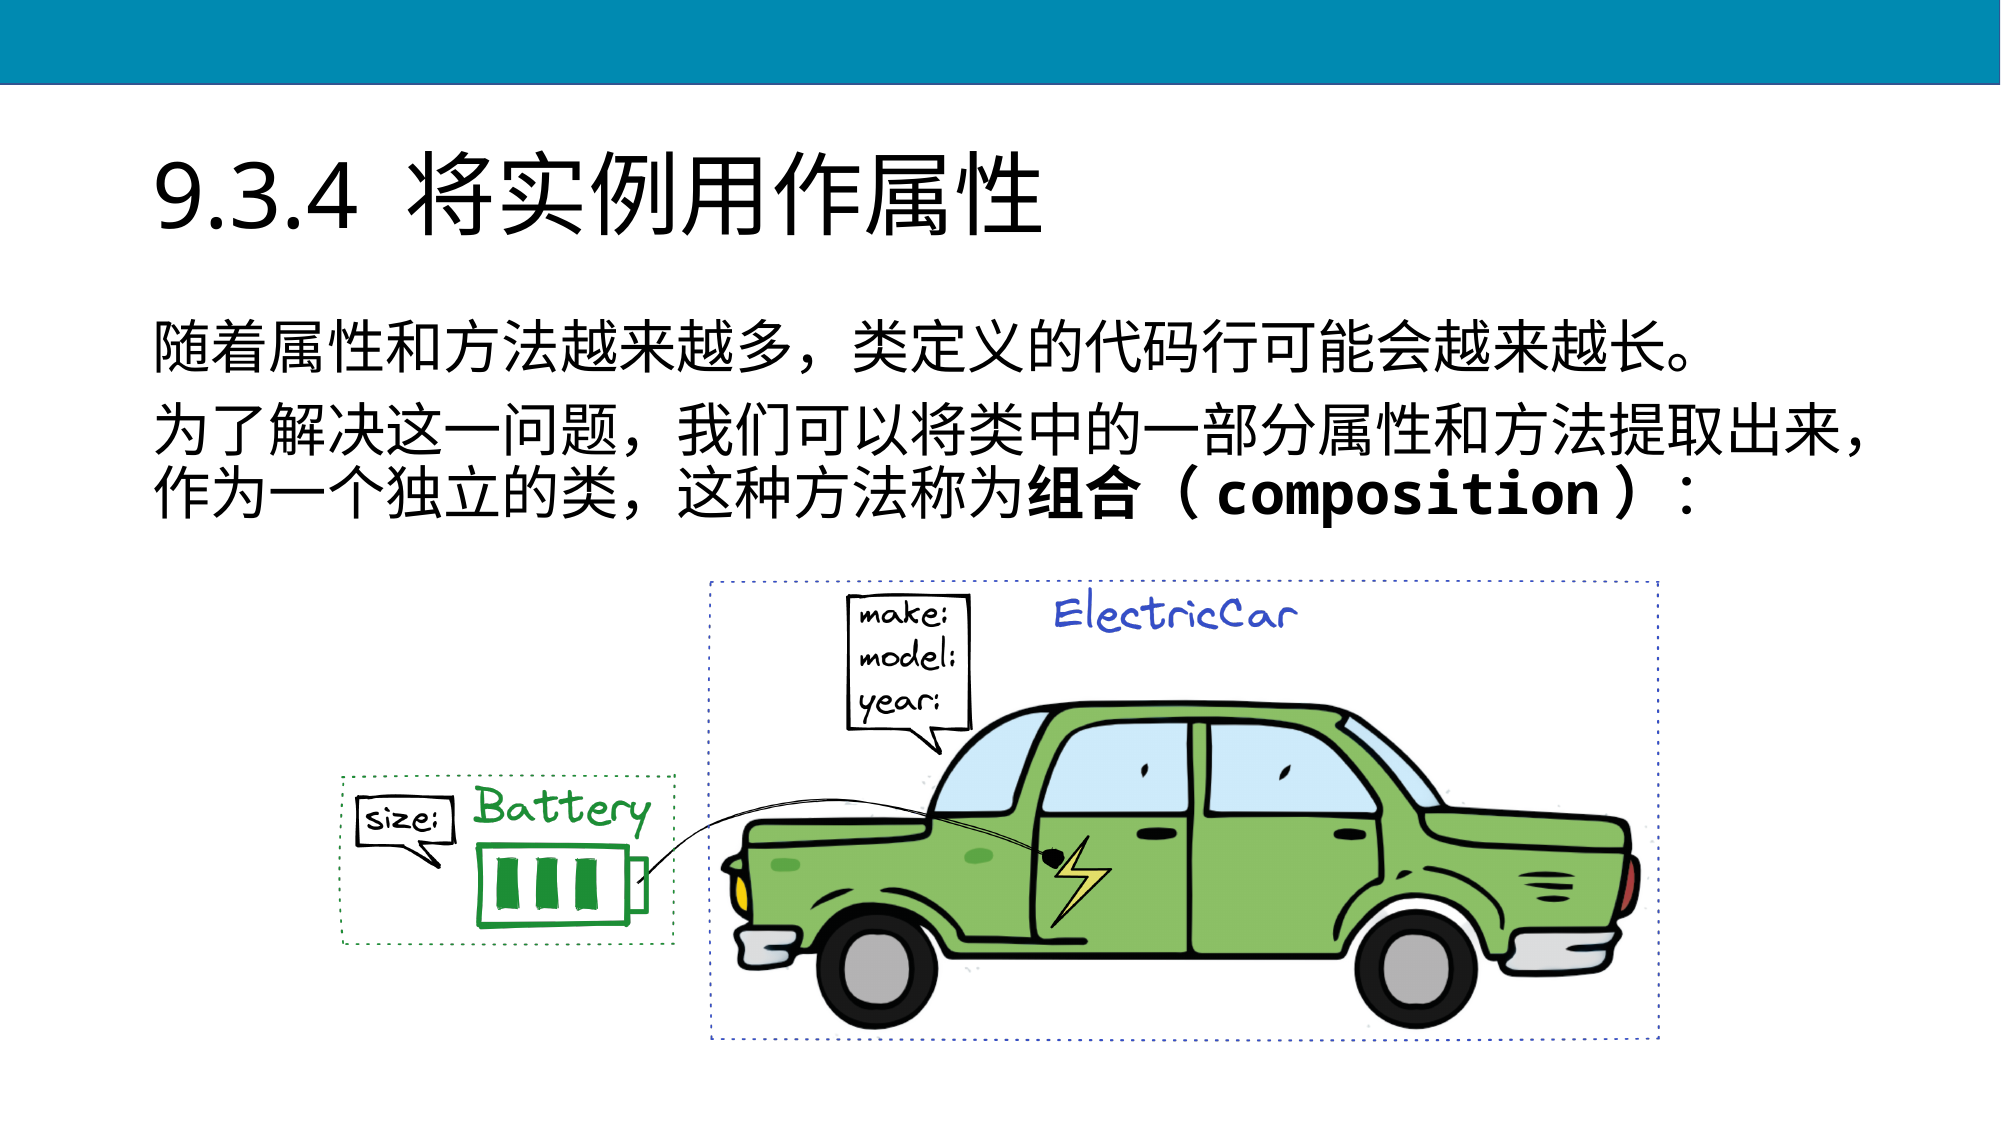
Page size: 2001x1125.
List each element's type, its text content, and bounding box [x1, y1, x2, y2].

title 9.3.4 将实例用作属性 [137, 115, 1863, 282]
picture [329, 570, 1671, 1053]
list 随着属性和方法越来越多，类定义的代码行可能会越来越长。 为了解决这一问题，我们可以将类中的一部分属性和方法提取出来，作为一个独立的类，这种方法称为组合（composition）： [137, 310, 1863, 1024]
